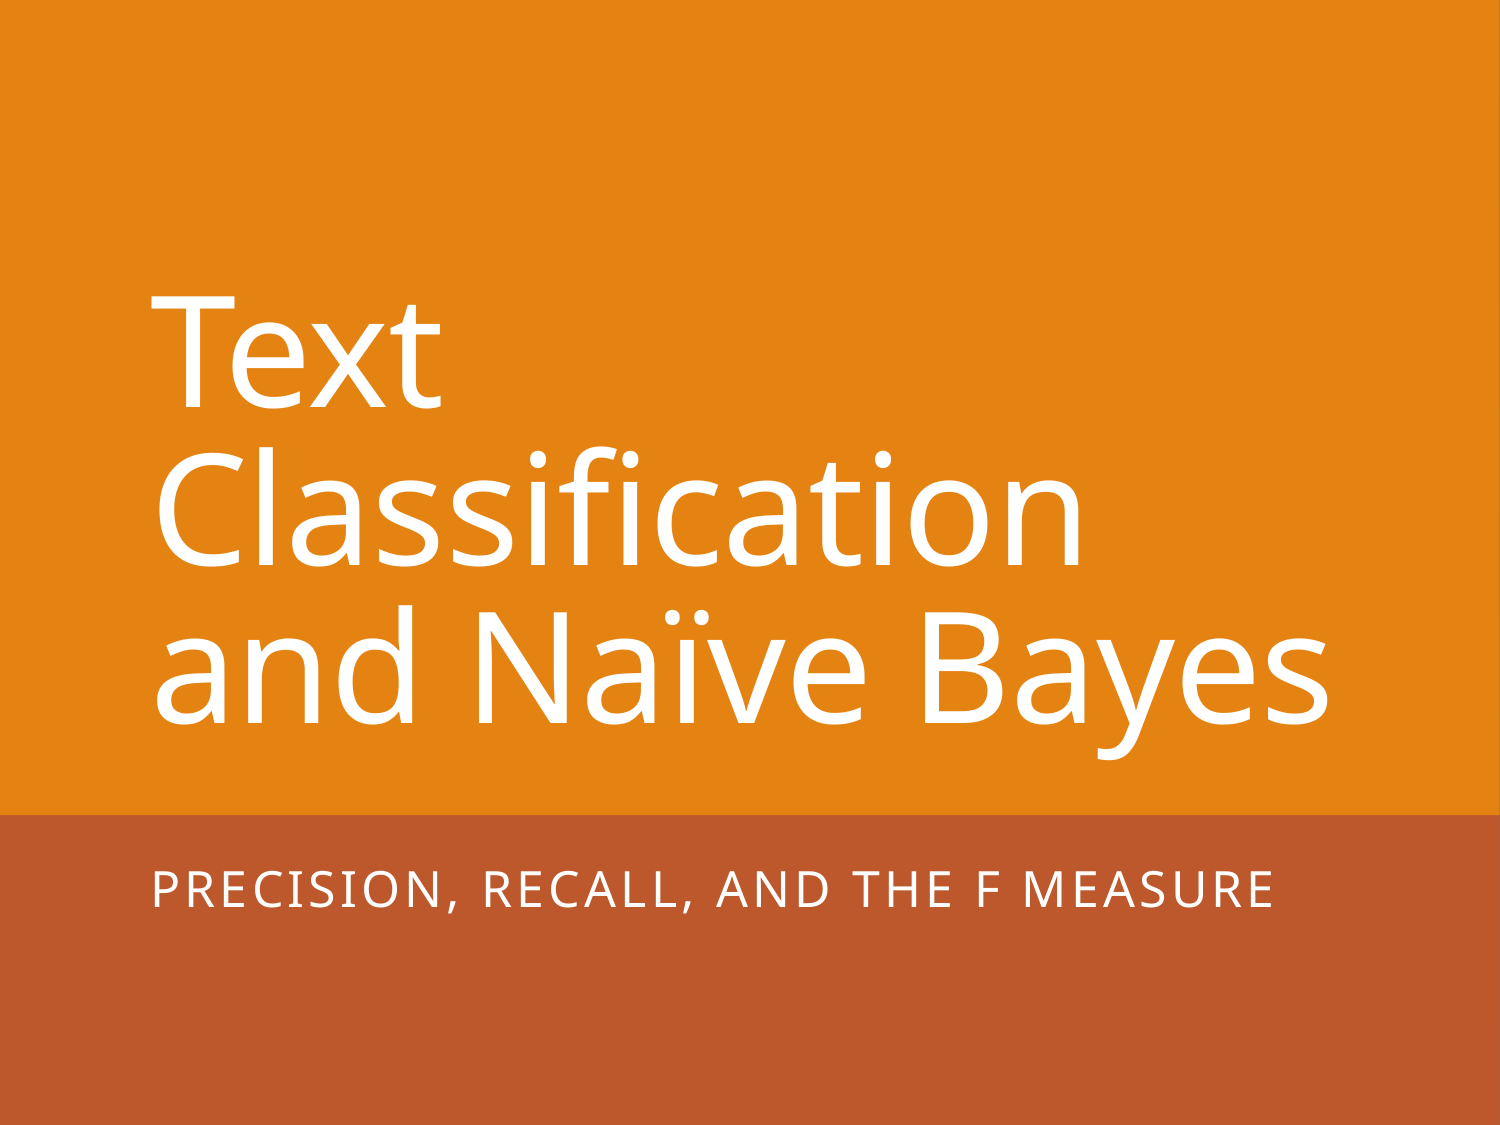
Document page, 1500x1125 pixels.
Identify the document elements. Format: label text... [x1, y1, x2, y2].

text_box [0, 816, 1500, 1125]
text_box [0, 0, 1500, 816]
subtitle Precision, Recall, and the F measure [135, 857, 1373, 1045]
title Text Classification and Naïve Bayes [135, 124, 1373, 763]
